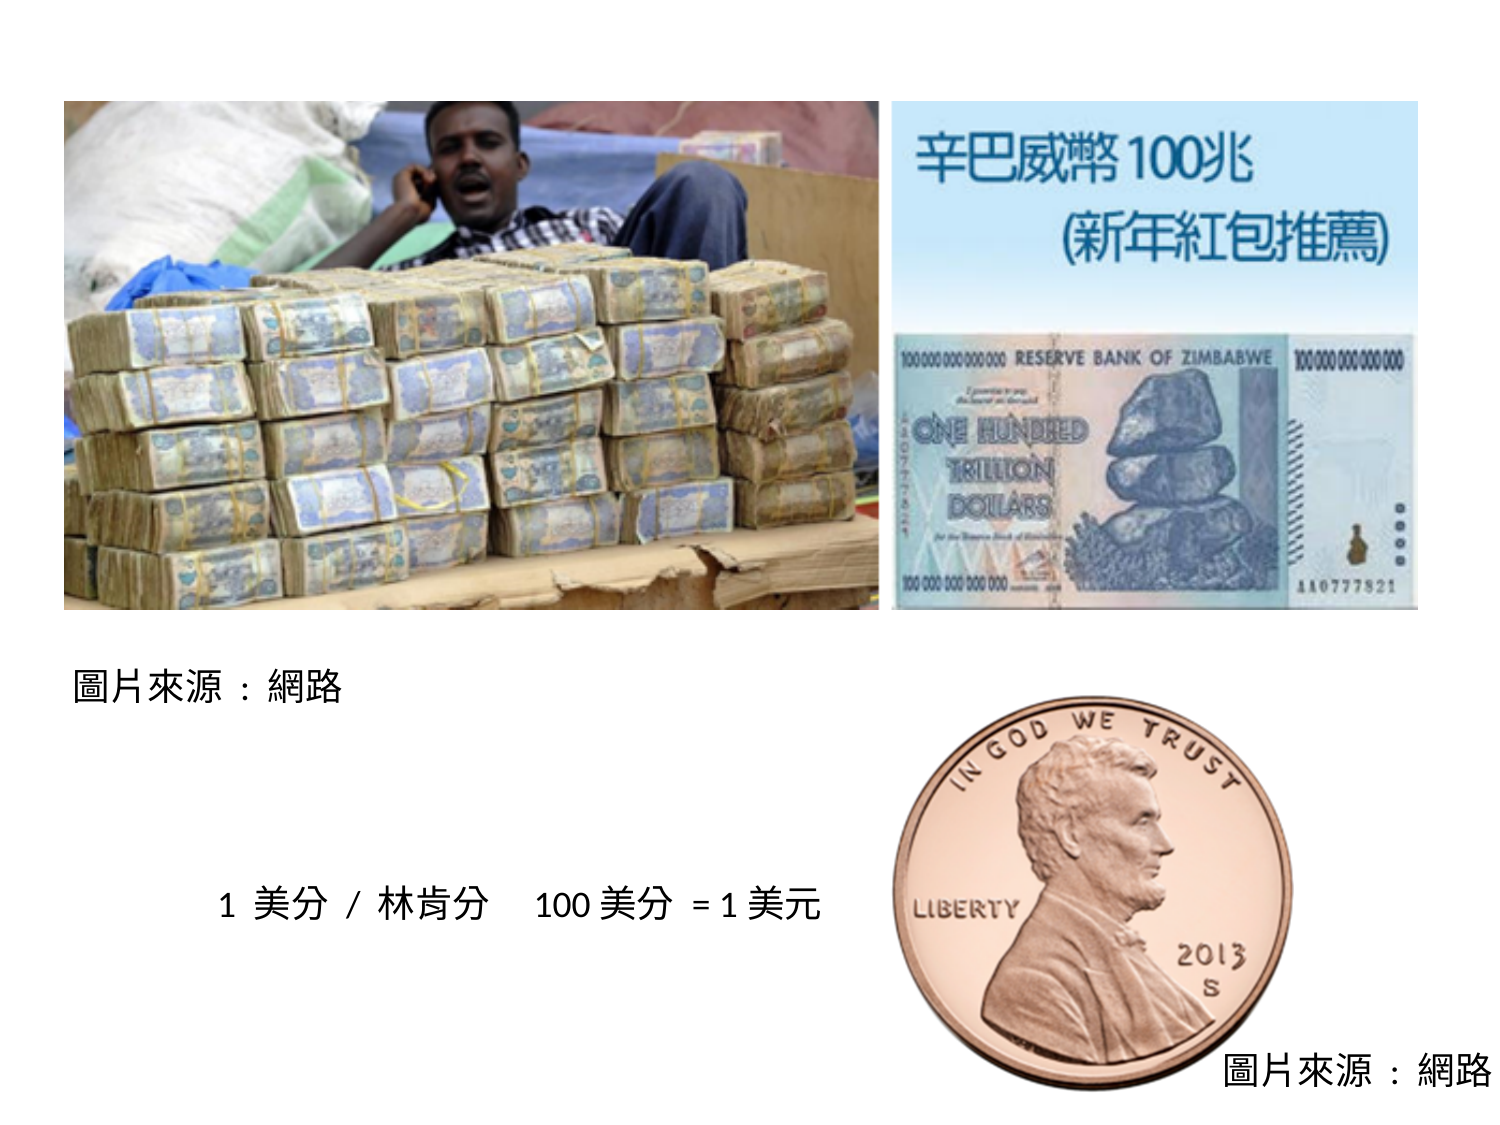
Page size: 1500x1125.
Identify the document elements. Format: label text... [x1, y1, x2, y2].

text_box 1 美分 / 林肯分 100美分 = 1美元 [202, 872, 837, 933]
text_box 圖片來源 : 網路 [57, 655, 358, 716]
picture [891, 692, 1295, 1095]
picture [64, 101, 1418, 610]
text_box 圖片來源 : 網路 [1296, 1039, 1500, 1100]
